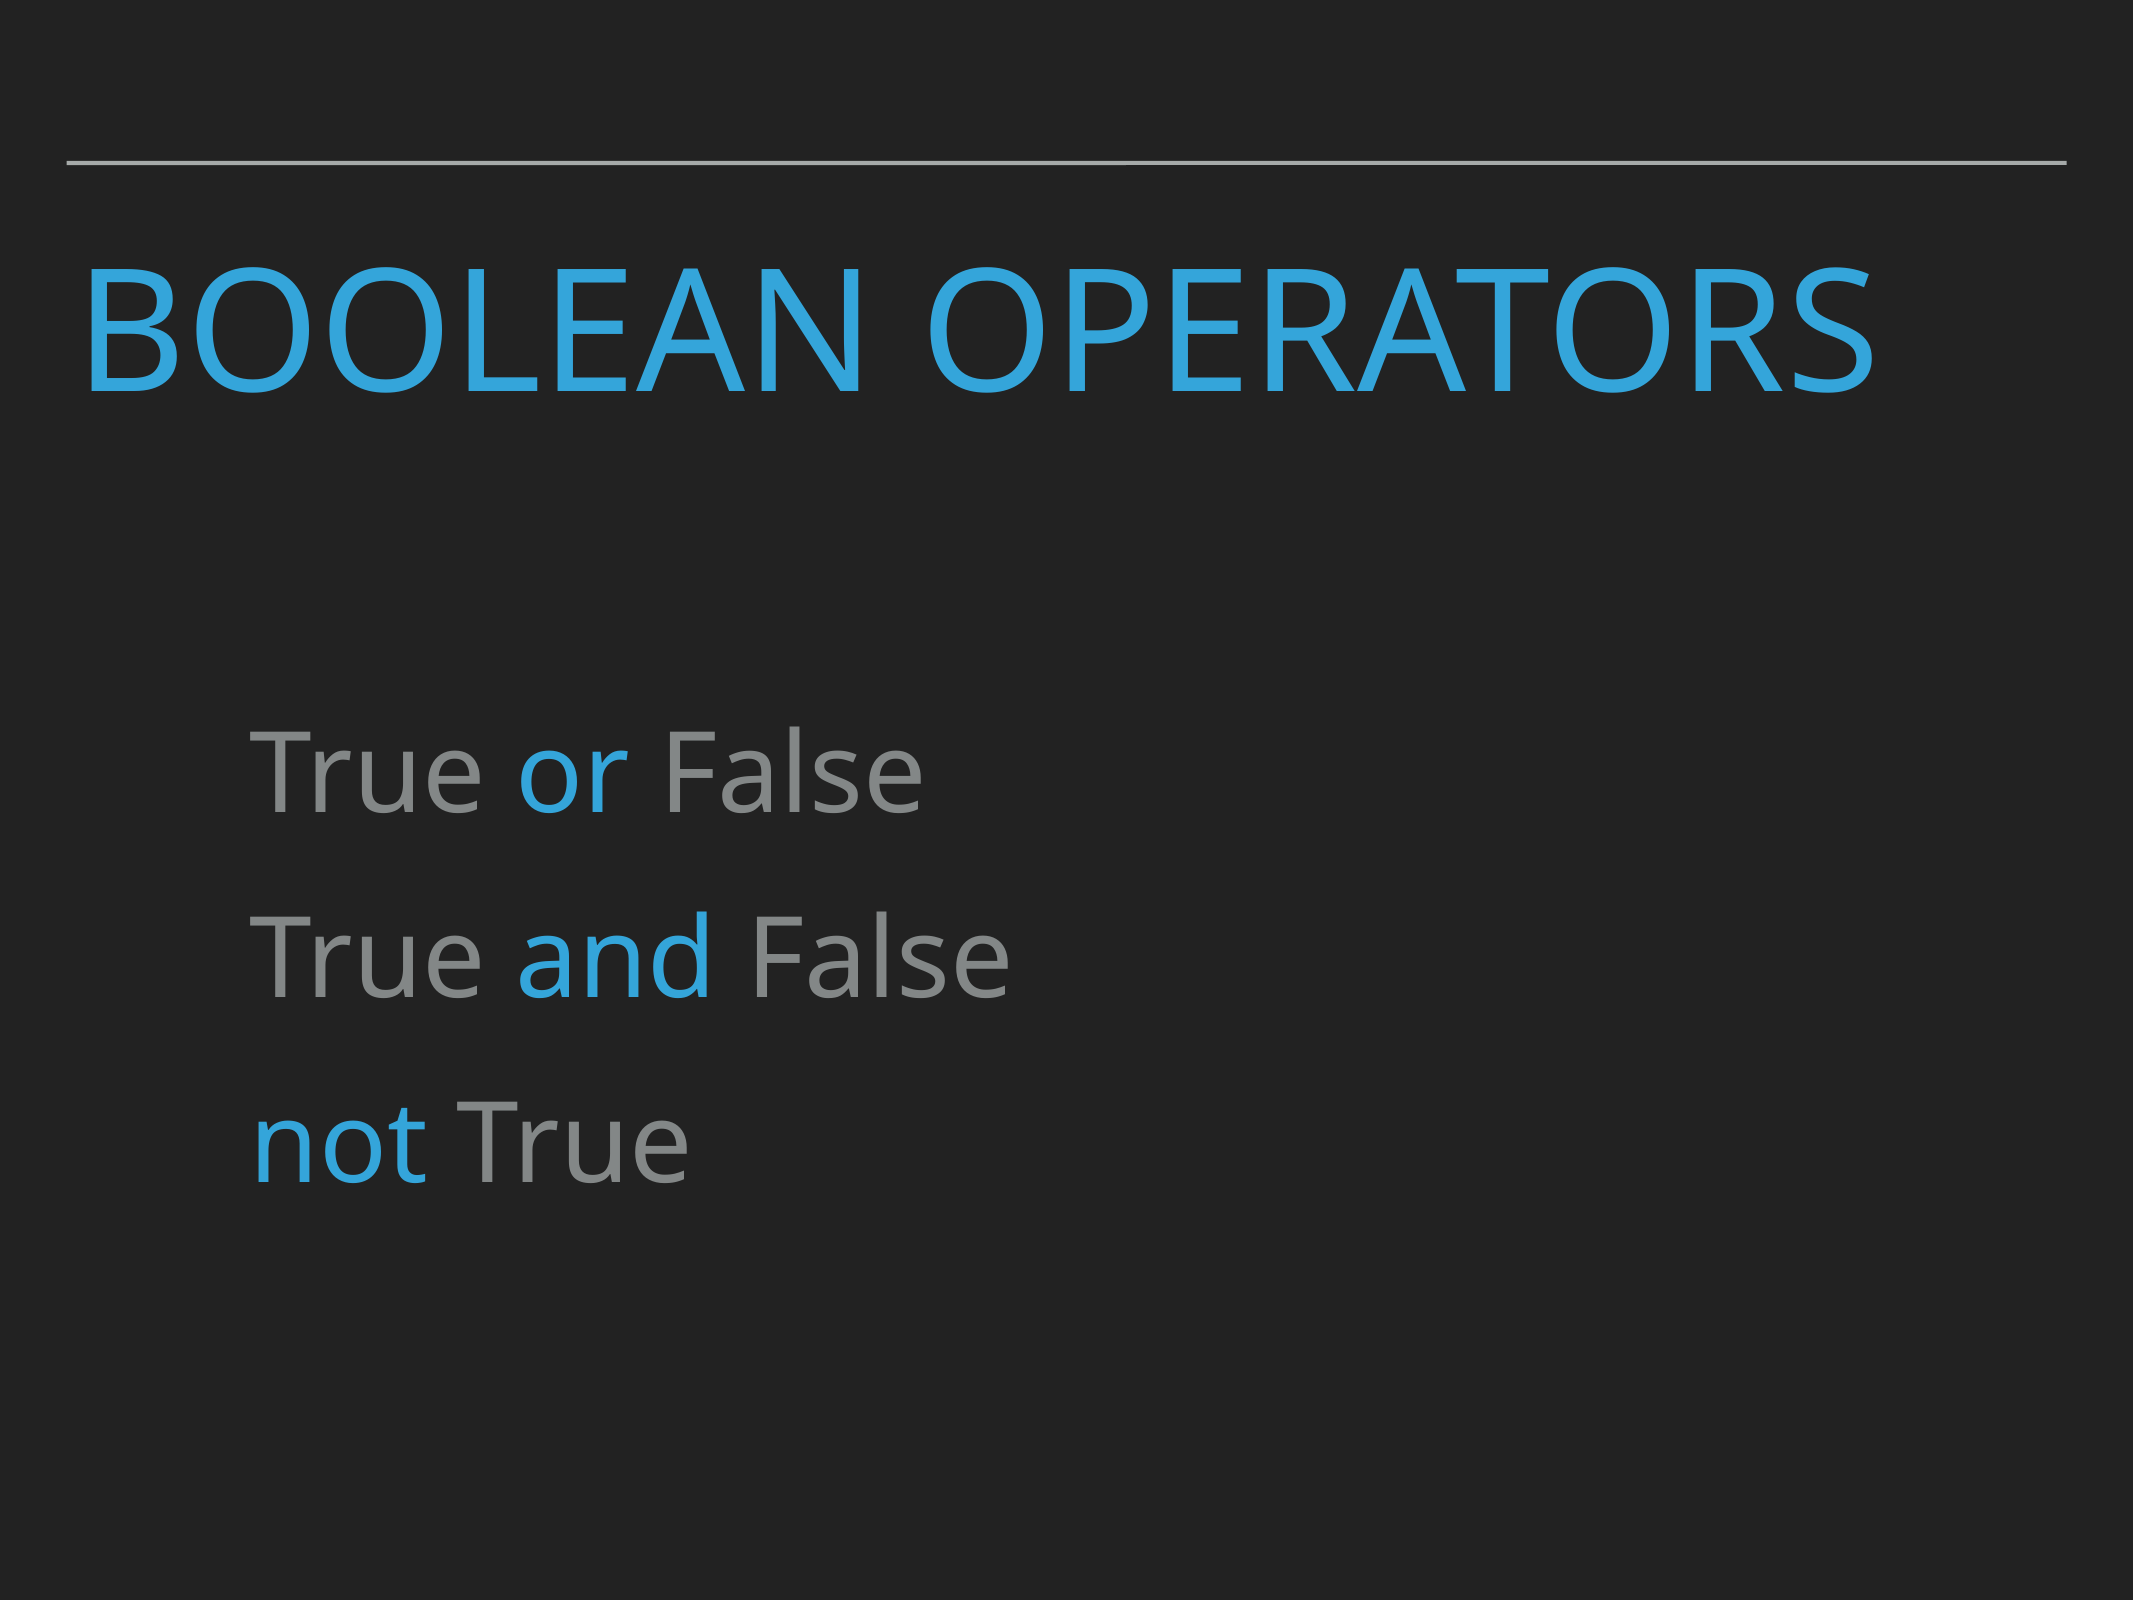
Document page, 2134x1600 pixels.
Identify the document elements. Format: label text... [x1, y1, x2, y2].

text_box True or False True and False not True [241, 691, 1137, 1213]
title Boolean Operators [66, 251, 2068, 445]
